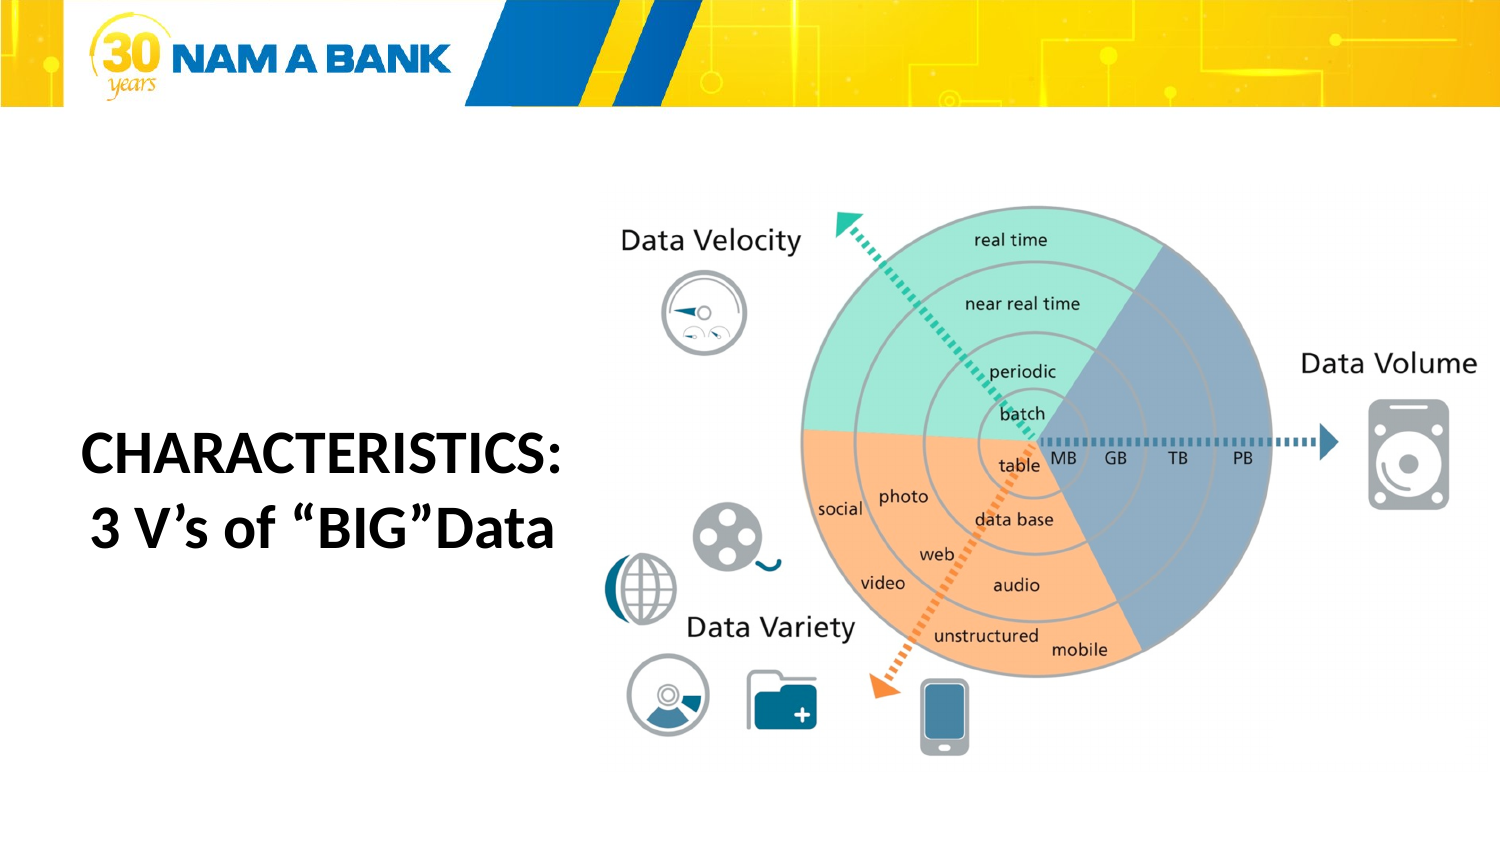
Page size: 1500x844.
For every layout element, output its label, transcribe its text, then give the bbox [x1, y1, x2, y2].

picture [0, 0, 1500, 844]
list CHARACTERISTICS: 3 V’s of “BIG”Data [50, 404, 593, 632]
